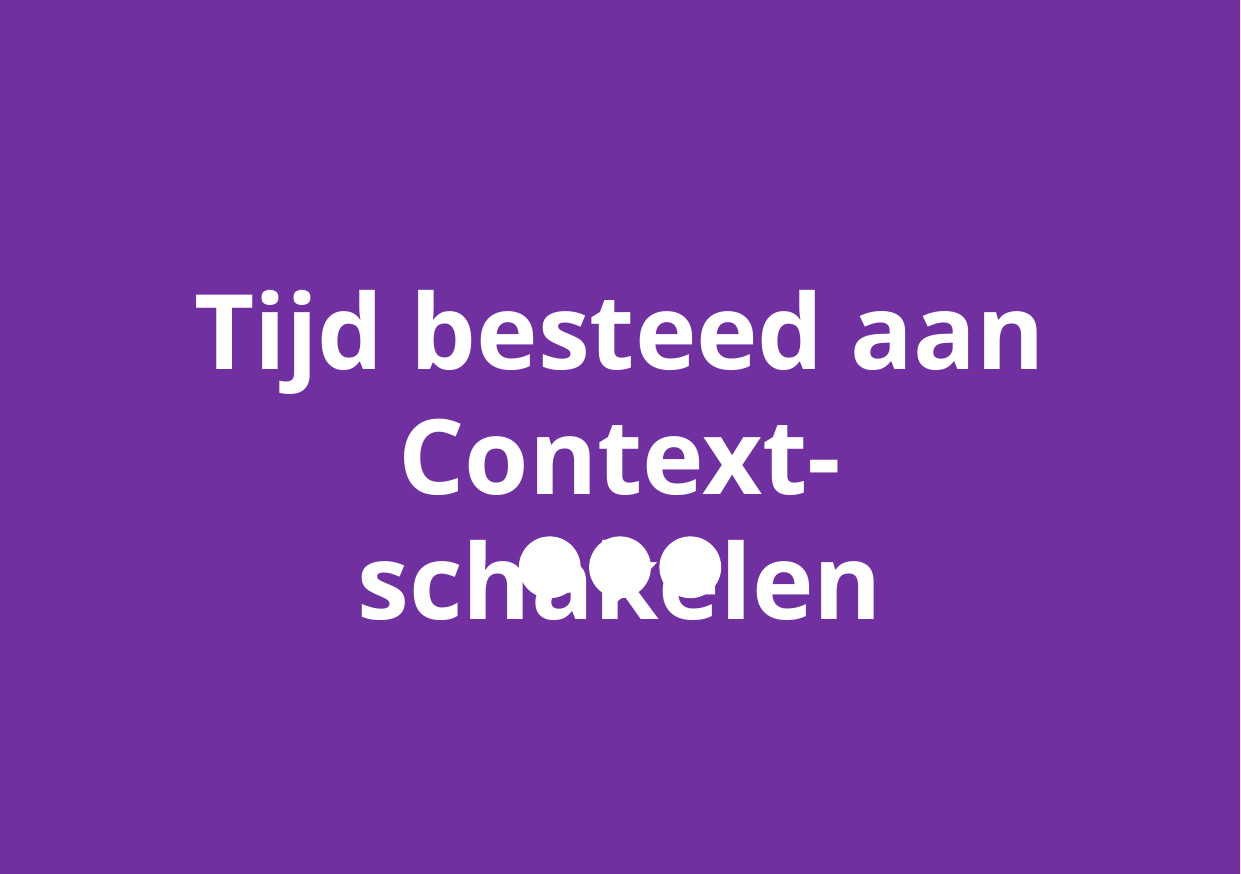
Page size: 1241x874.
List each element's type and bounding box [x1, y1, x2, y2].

text_box [0, 0, 1241, 874]
text_box [144, 258, 1096, 598]
